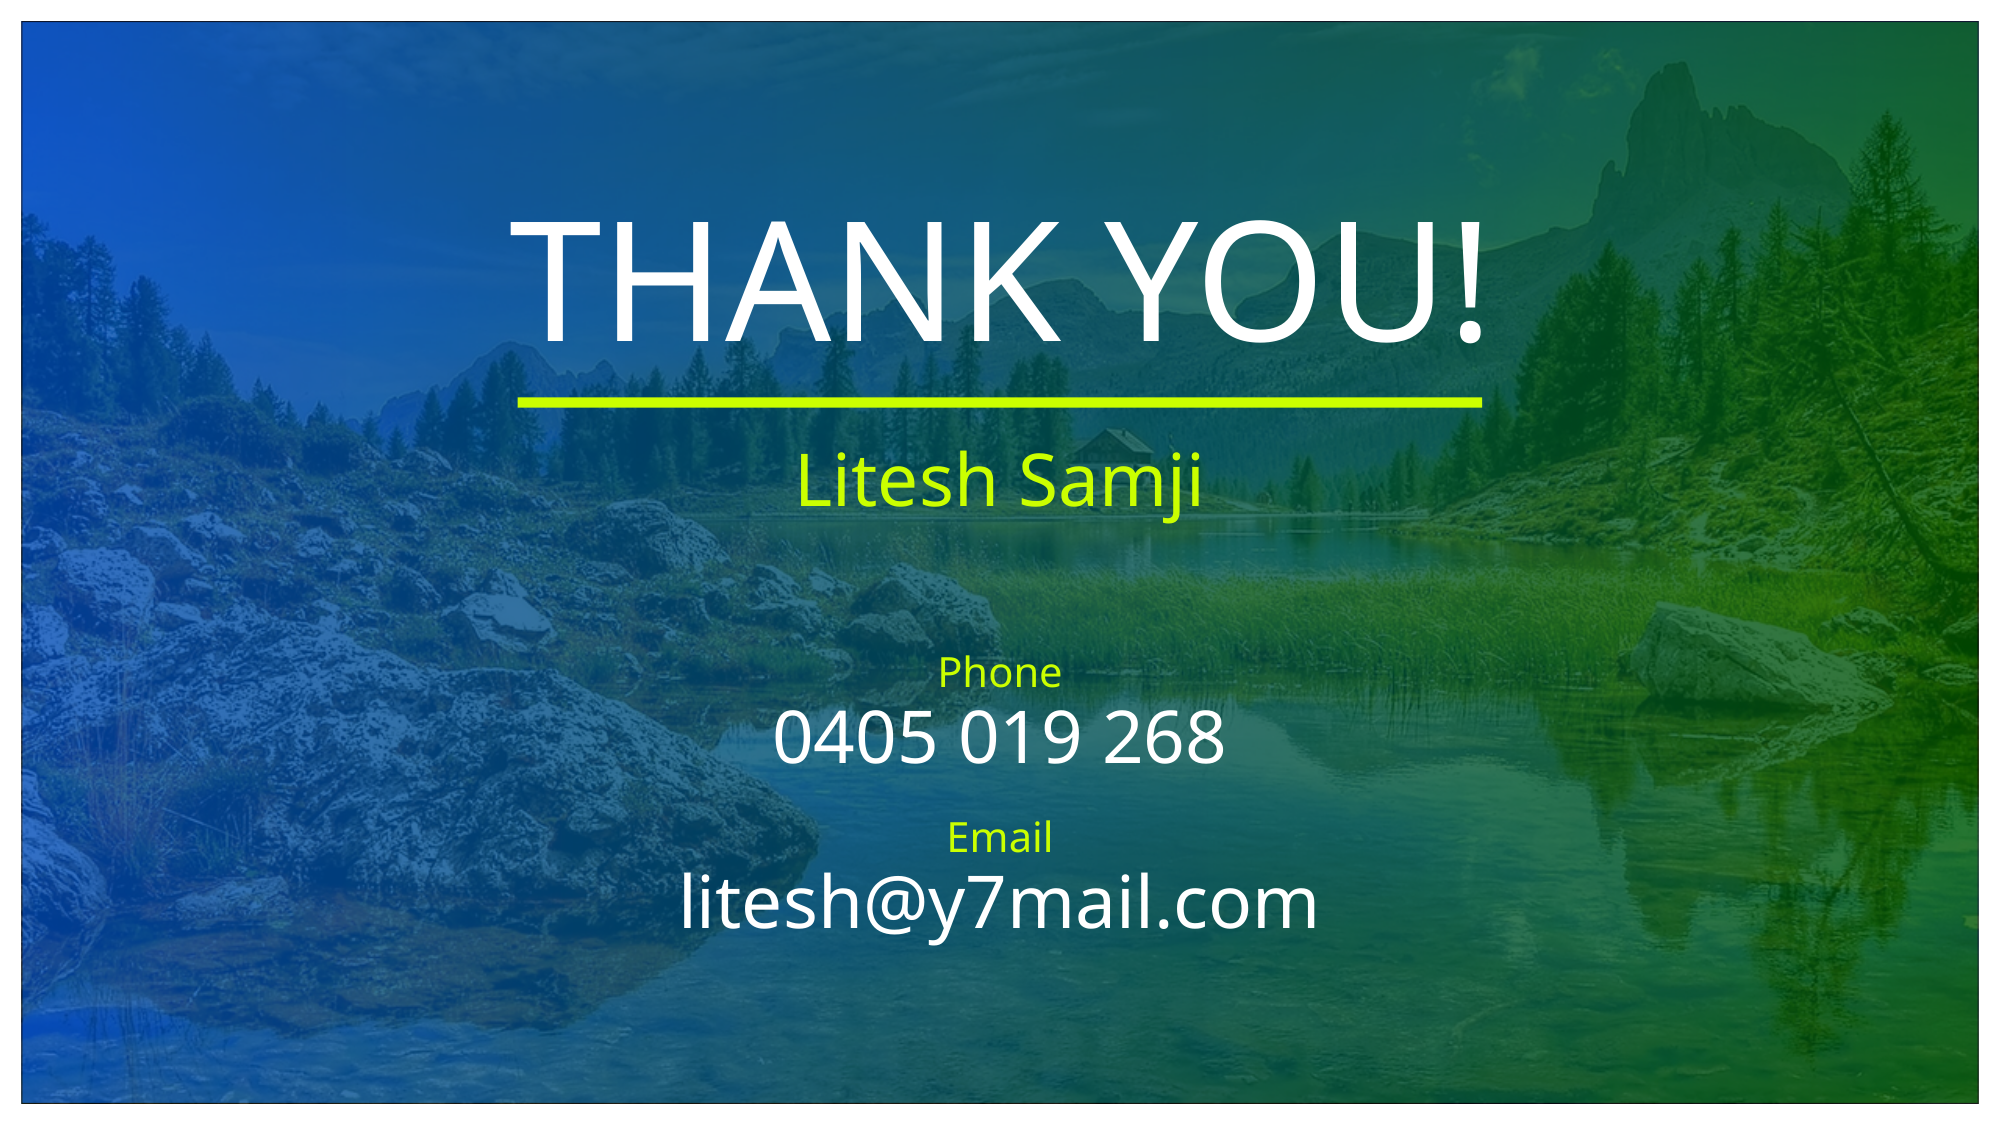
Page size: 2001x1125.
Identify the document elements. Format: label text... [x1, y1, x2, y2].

list Phone [641, 644, 1359, 692]
list litesh@y7mail.com [514, 858, 1486, 936]
list Litesh Samji [172, 435, 1828, 535]
list 0405 019 268 [641, 692, 1359, 771]
picture [21, 21, 1979, 1104]
title THANK YOU! [172, 162, 1830, 412]
list Email [641, 808, 1359, 856]
